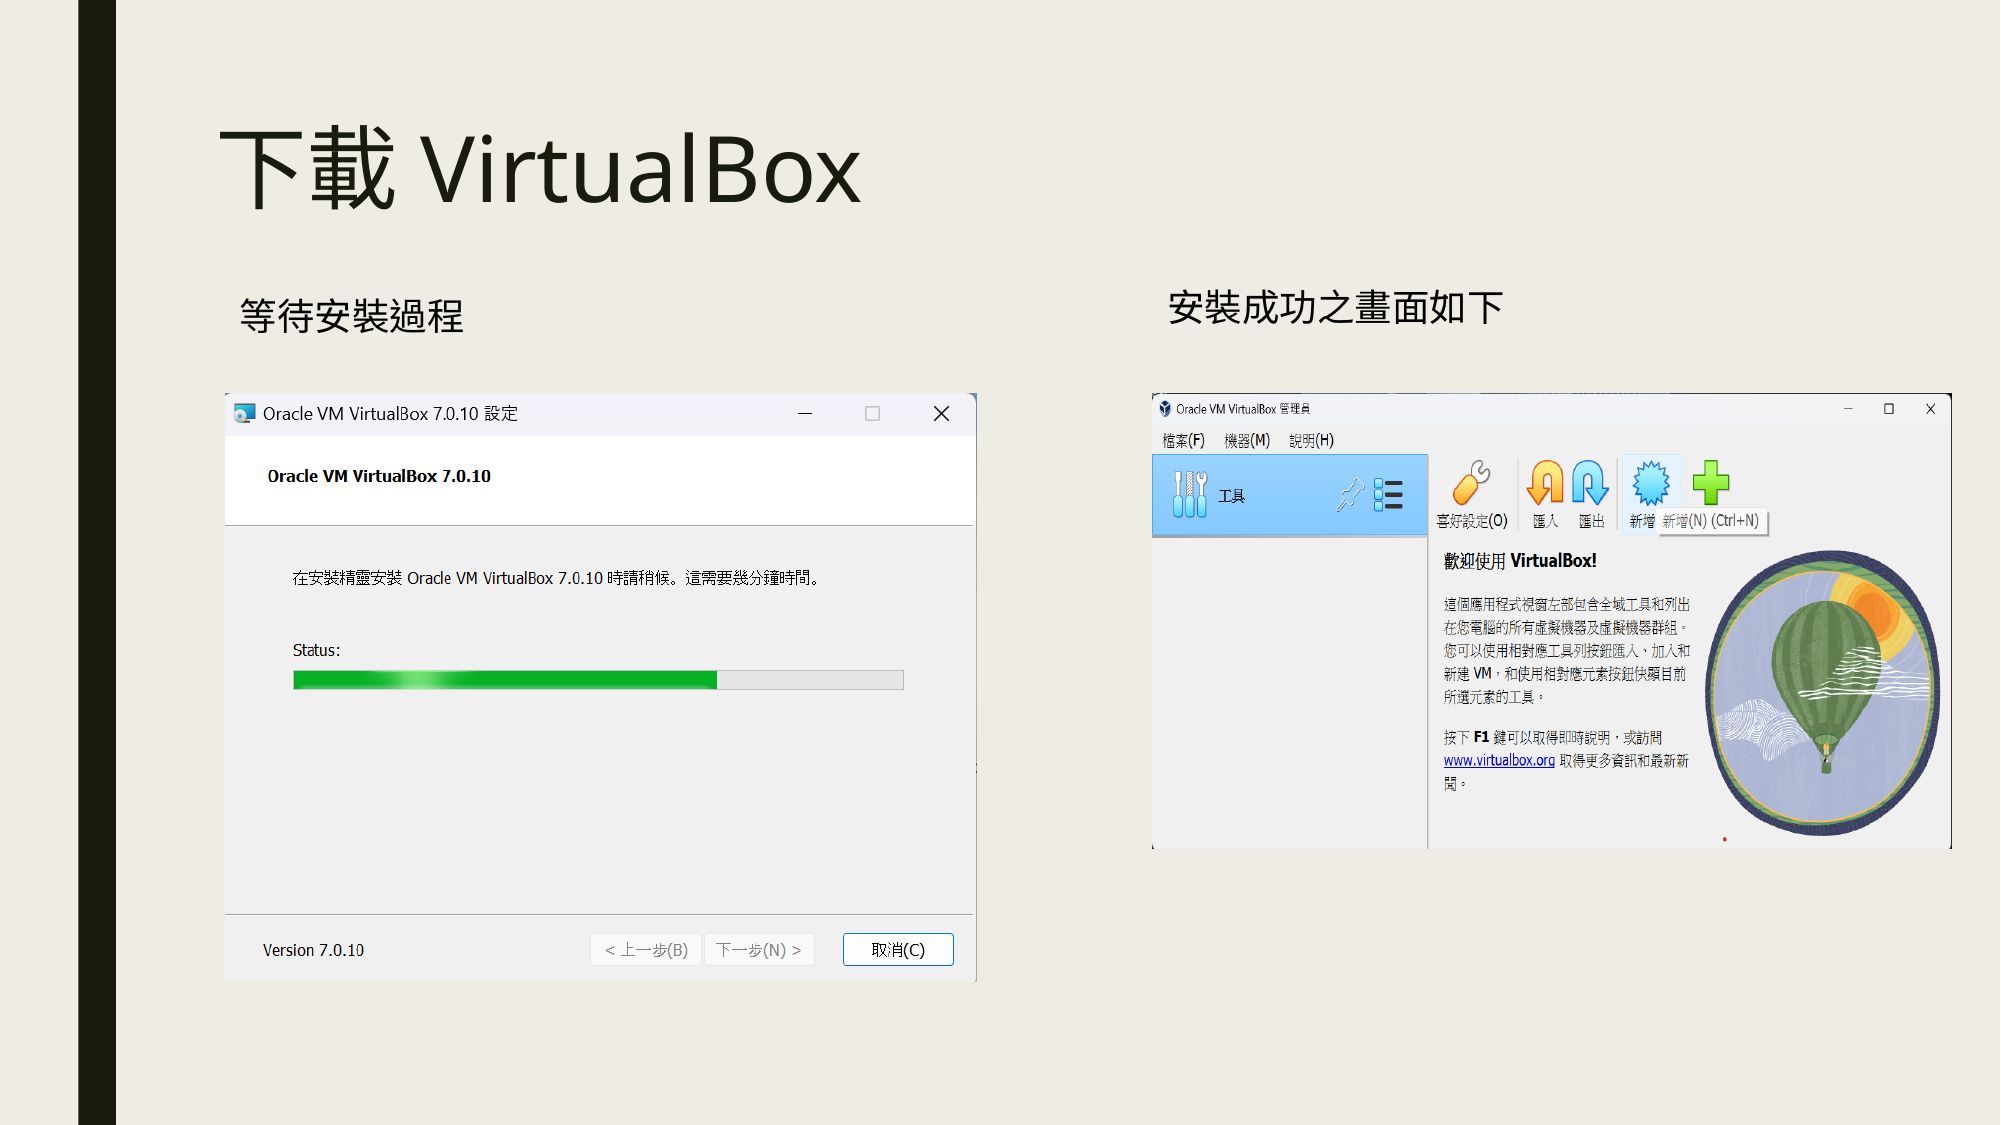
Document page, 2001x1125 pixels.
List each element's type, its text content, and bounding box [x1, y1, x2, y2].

text_box 安裝成功之畫面如下 [1152, 276, 2000, 337]
title 下載VirtualBox [200, 116, 1775, 361]
picture [1152, 393, 1952, 849]
text_box 等待安裝過程 [225, 285, 1073, 346]
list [224, 393, 977, 982]
